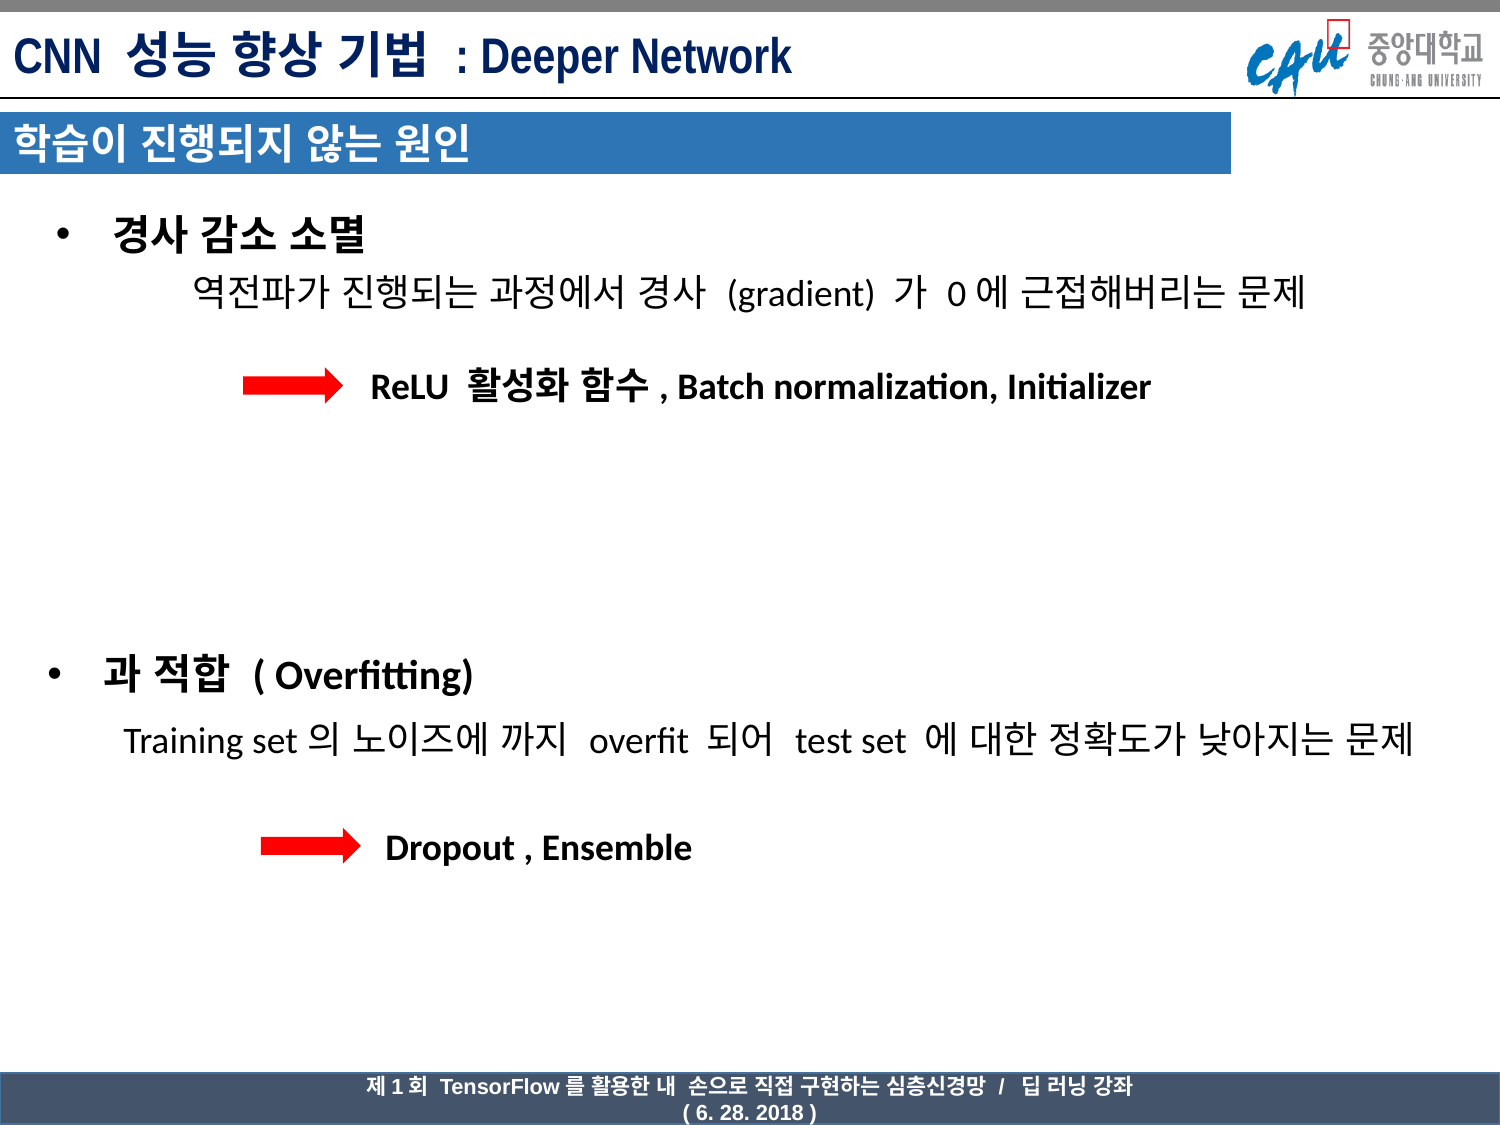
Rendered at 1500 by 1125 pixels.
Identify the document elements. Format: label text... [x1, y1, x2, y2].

text_box [259, 825, 363, 867]
text_box [242, 364, 345, 407]
text_box 역전파가 진행되는 과정에서 경사 (gradient) 가 0에 근접해버리는 문제 [177, 261, 1322, 321]
text_box ReLU 활성화 함수, Batch normalization, Initializer [355, 355, 1168, 415]
text_box 경사 감소 소멸 [41, 201, 382, 266]
picture [1227, 5, 1500, 110]
text_box Training set의 노이즈에 까지 overfit 되어 test set 에 대한 정확도가 낮아지는 문제 [108, 709, 1430, 769]
text_box Dropout , Ensemble [370, 815, 717, 876]
text_box 학습이 진행되지 않는 원인 [0, 112, 1231, 174]
text_box CNN 성능 향상 기법 : Deeper Network [0, 4, 1173, 103]
text_box 과 적합 ( Overfitting) [32, 640, 490, 706]
